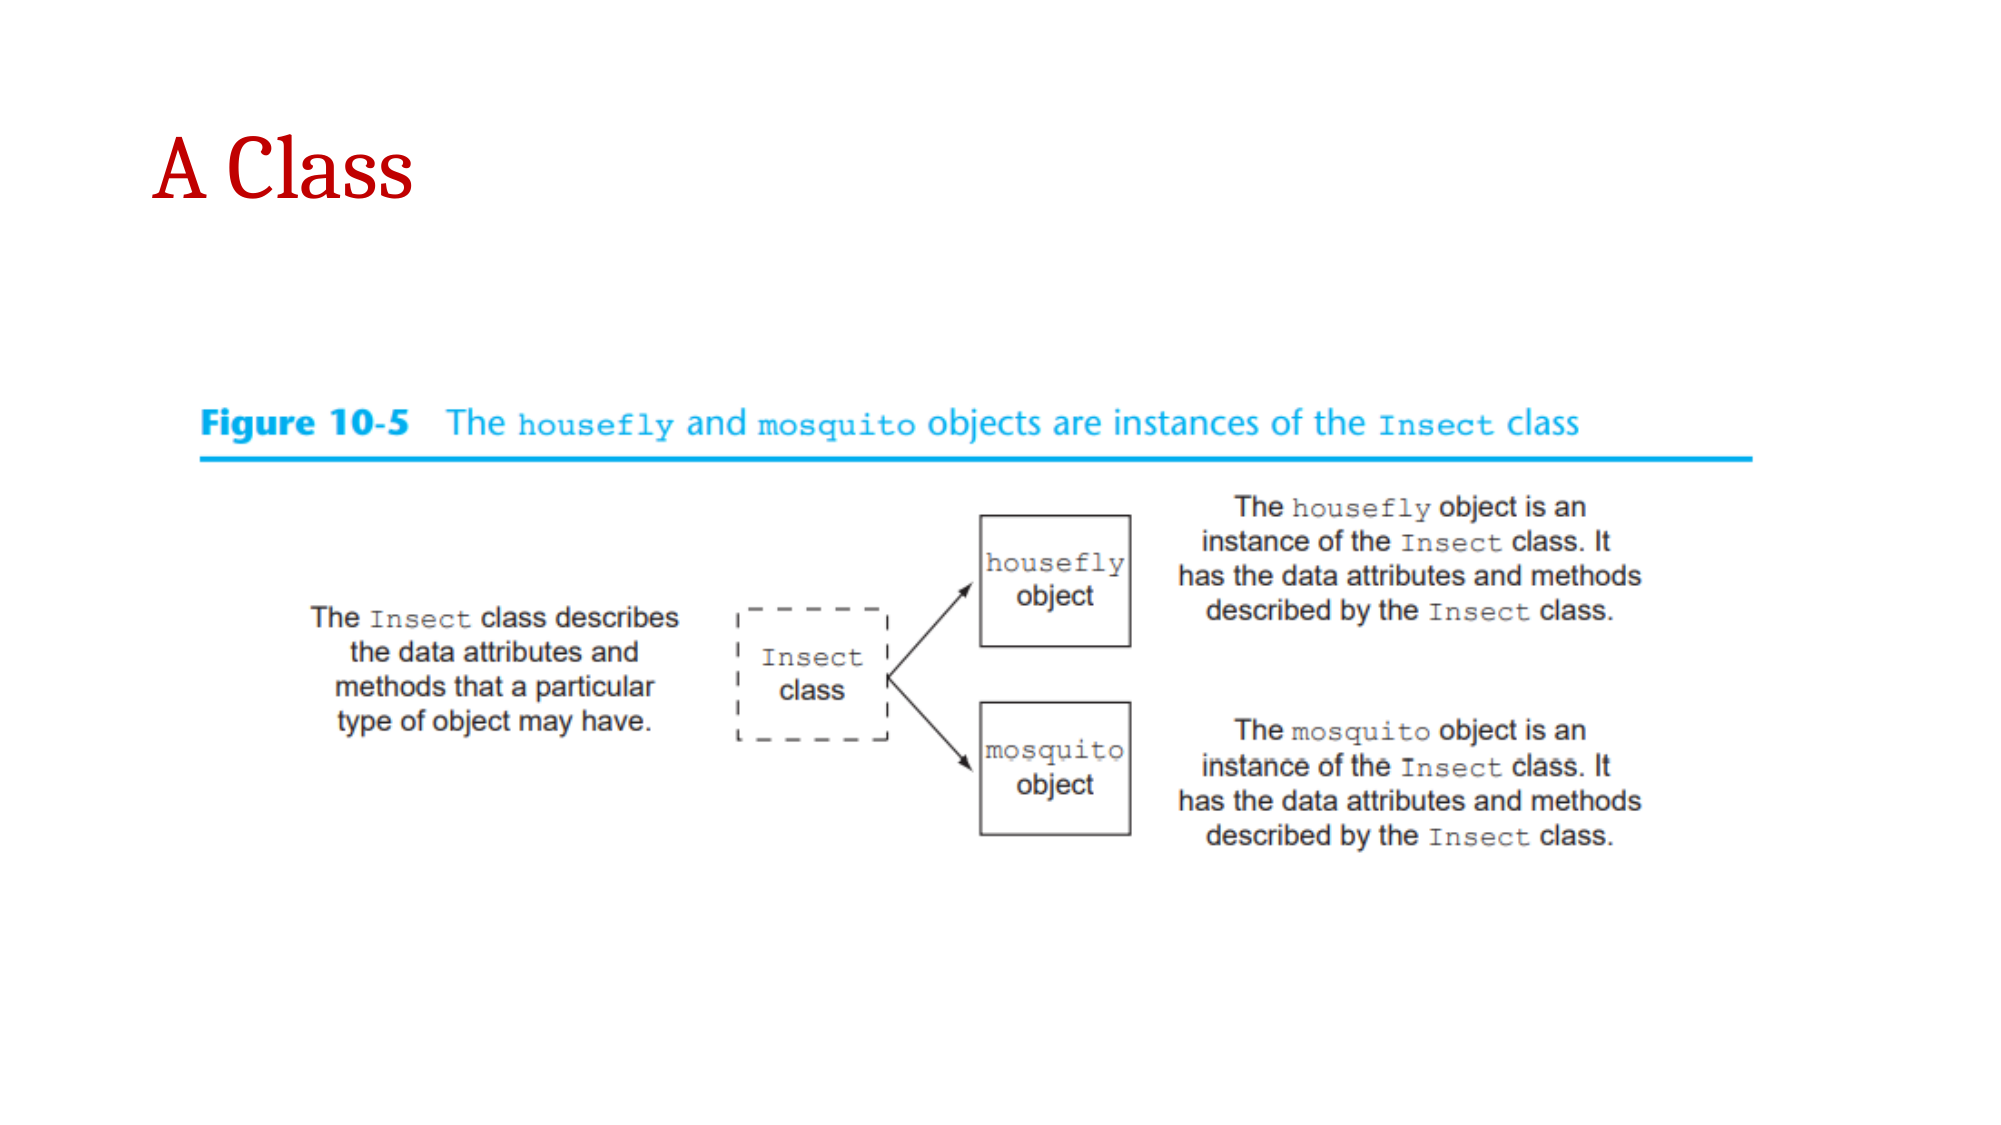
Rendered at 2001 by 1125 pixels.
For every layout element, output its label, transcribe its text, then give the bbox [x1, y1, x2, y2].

title A Class [137, 59, 1863, 278]
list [58, 343, 1832, 855]
